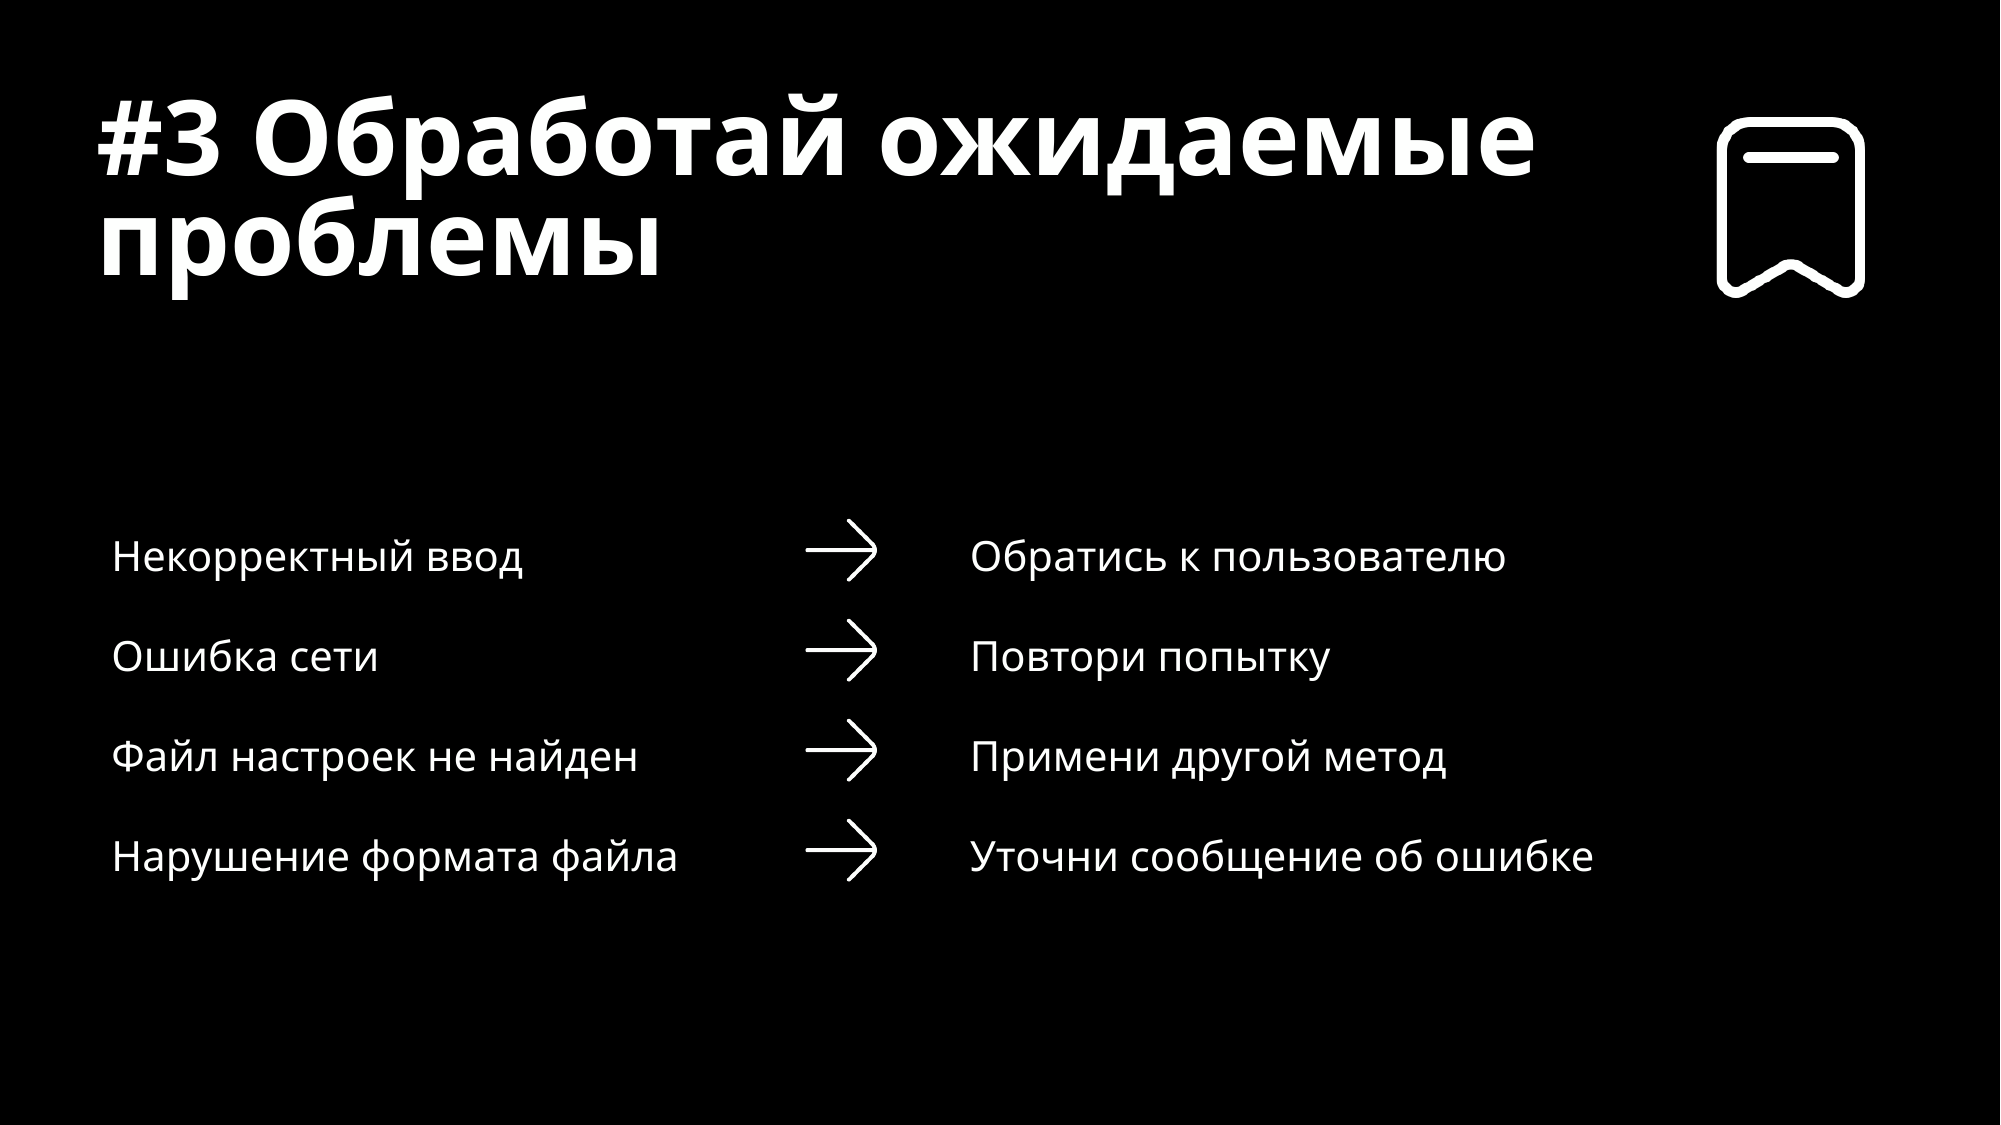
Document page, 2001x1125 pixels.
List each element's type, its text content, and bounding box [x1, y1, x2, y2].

picture [796, 505, 886, 595]
text_box Обратись к пользователю Повтори попытку Примени другой метод Уточни сообщение об ошибке [955, 514, 1654, 945]
picture [1677, 95, 1904, 322]
picture [796, 805, 886, 895]
text_box Некорректный ввод Ошибка сети Файл настроек не найден Нарушение формата файла [96, 514, 734, 895]
title #3 Обработай ожидаемые проблемы [96, 95, 1604, 293]
picture [796, 605, 886, 695]
picture [796, 705, 886, 795]
